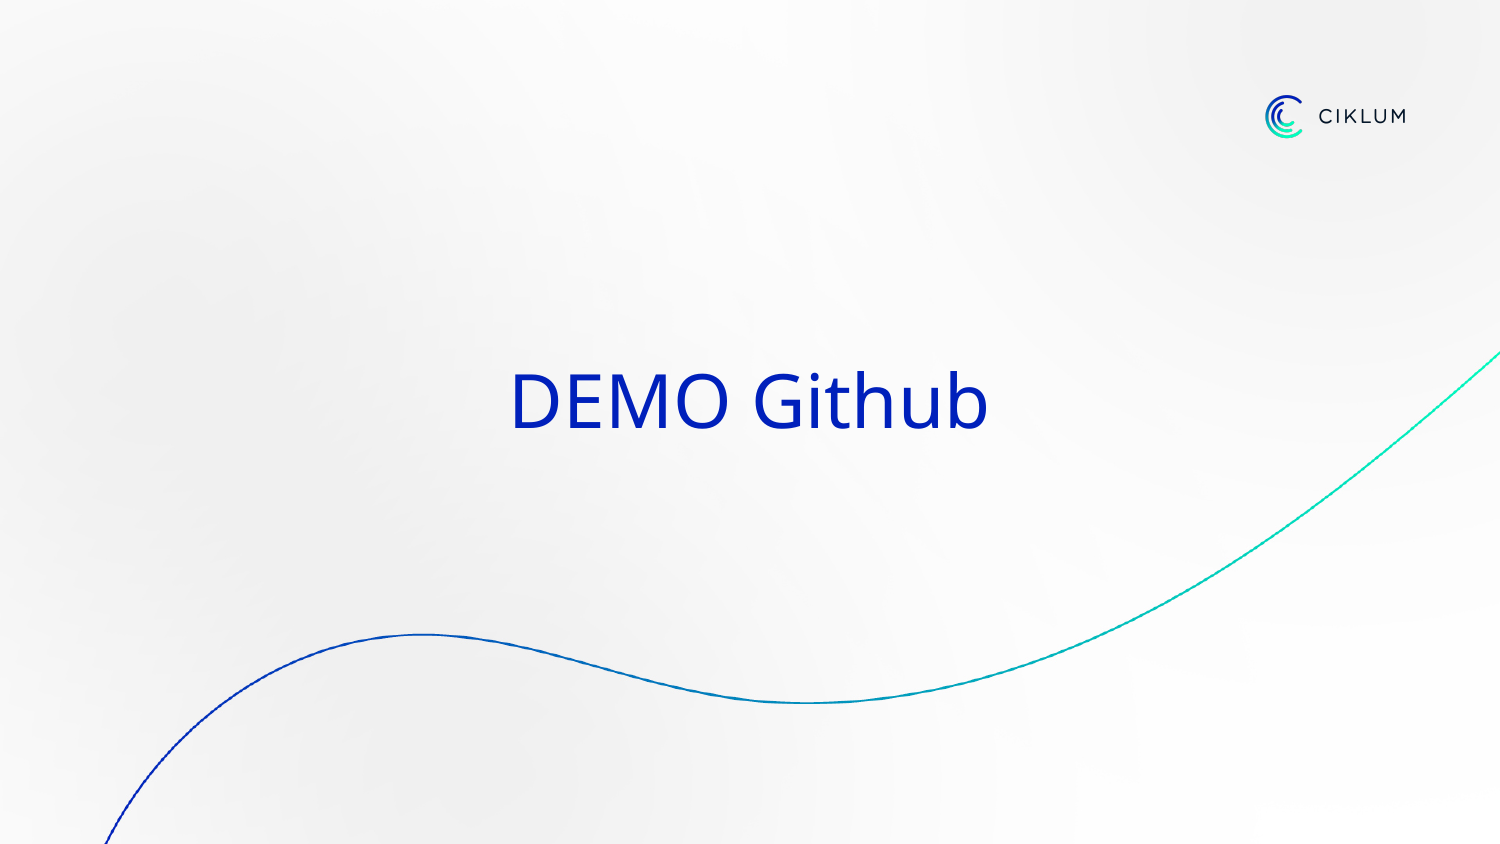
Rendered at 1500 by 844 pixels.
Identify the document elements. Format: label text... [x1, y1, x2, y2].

picture [0, 0, 1500, 844]
title DEMO Github [456, 338, 1044, 505]
